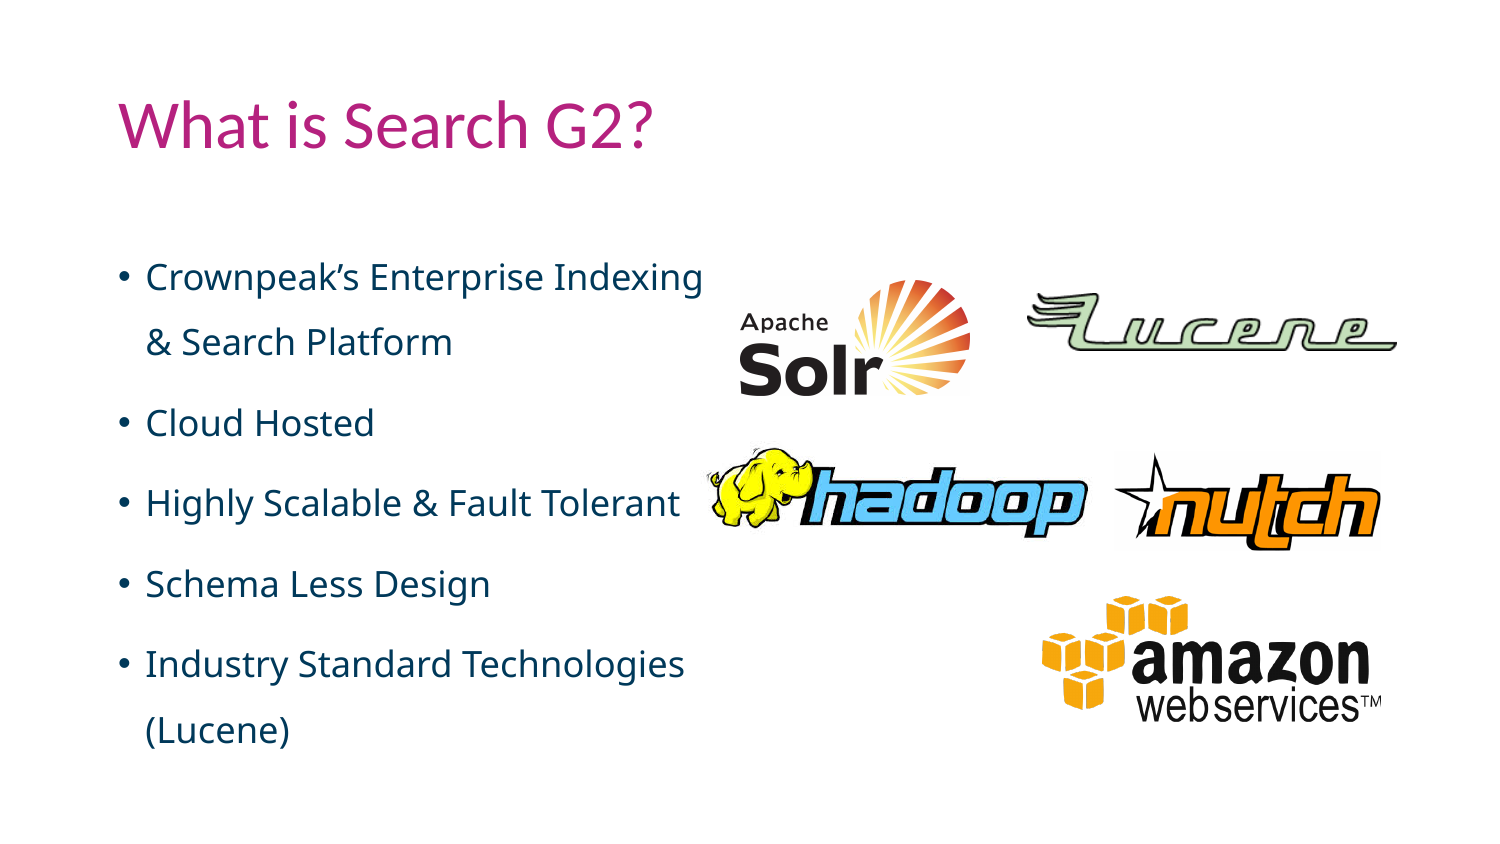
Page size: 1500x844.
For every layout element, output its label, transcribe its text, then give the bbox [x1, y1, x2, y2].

picture [700, 441, 1093, 543]
picture [1042, 596, 1381, 722]
title What is Search G2? [103, 44, 1397, 208]
picture [1026, 293, 1397, 351]
picture [740, 280, 970, 397]
picture [1114, 451, 1381, 552]
list Crownpeak’s Enterprise Indexing & Search Platform Cloud Hosted Highly Scalable & Fault Tolerant Schema Less Design Industry Standard Technologies (Lucene) [103, 224, 741, 760]
